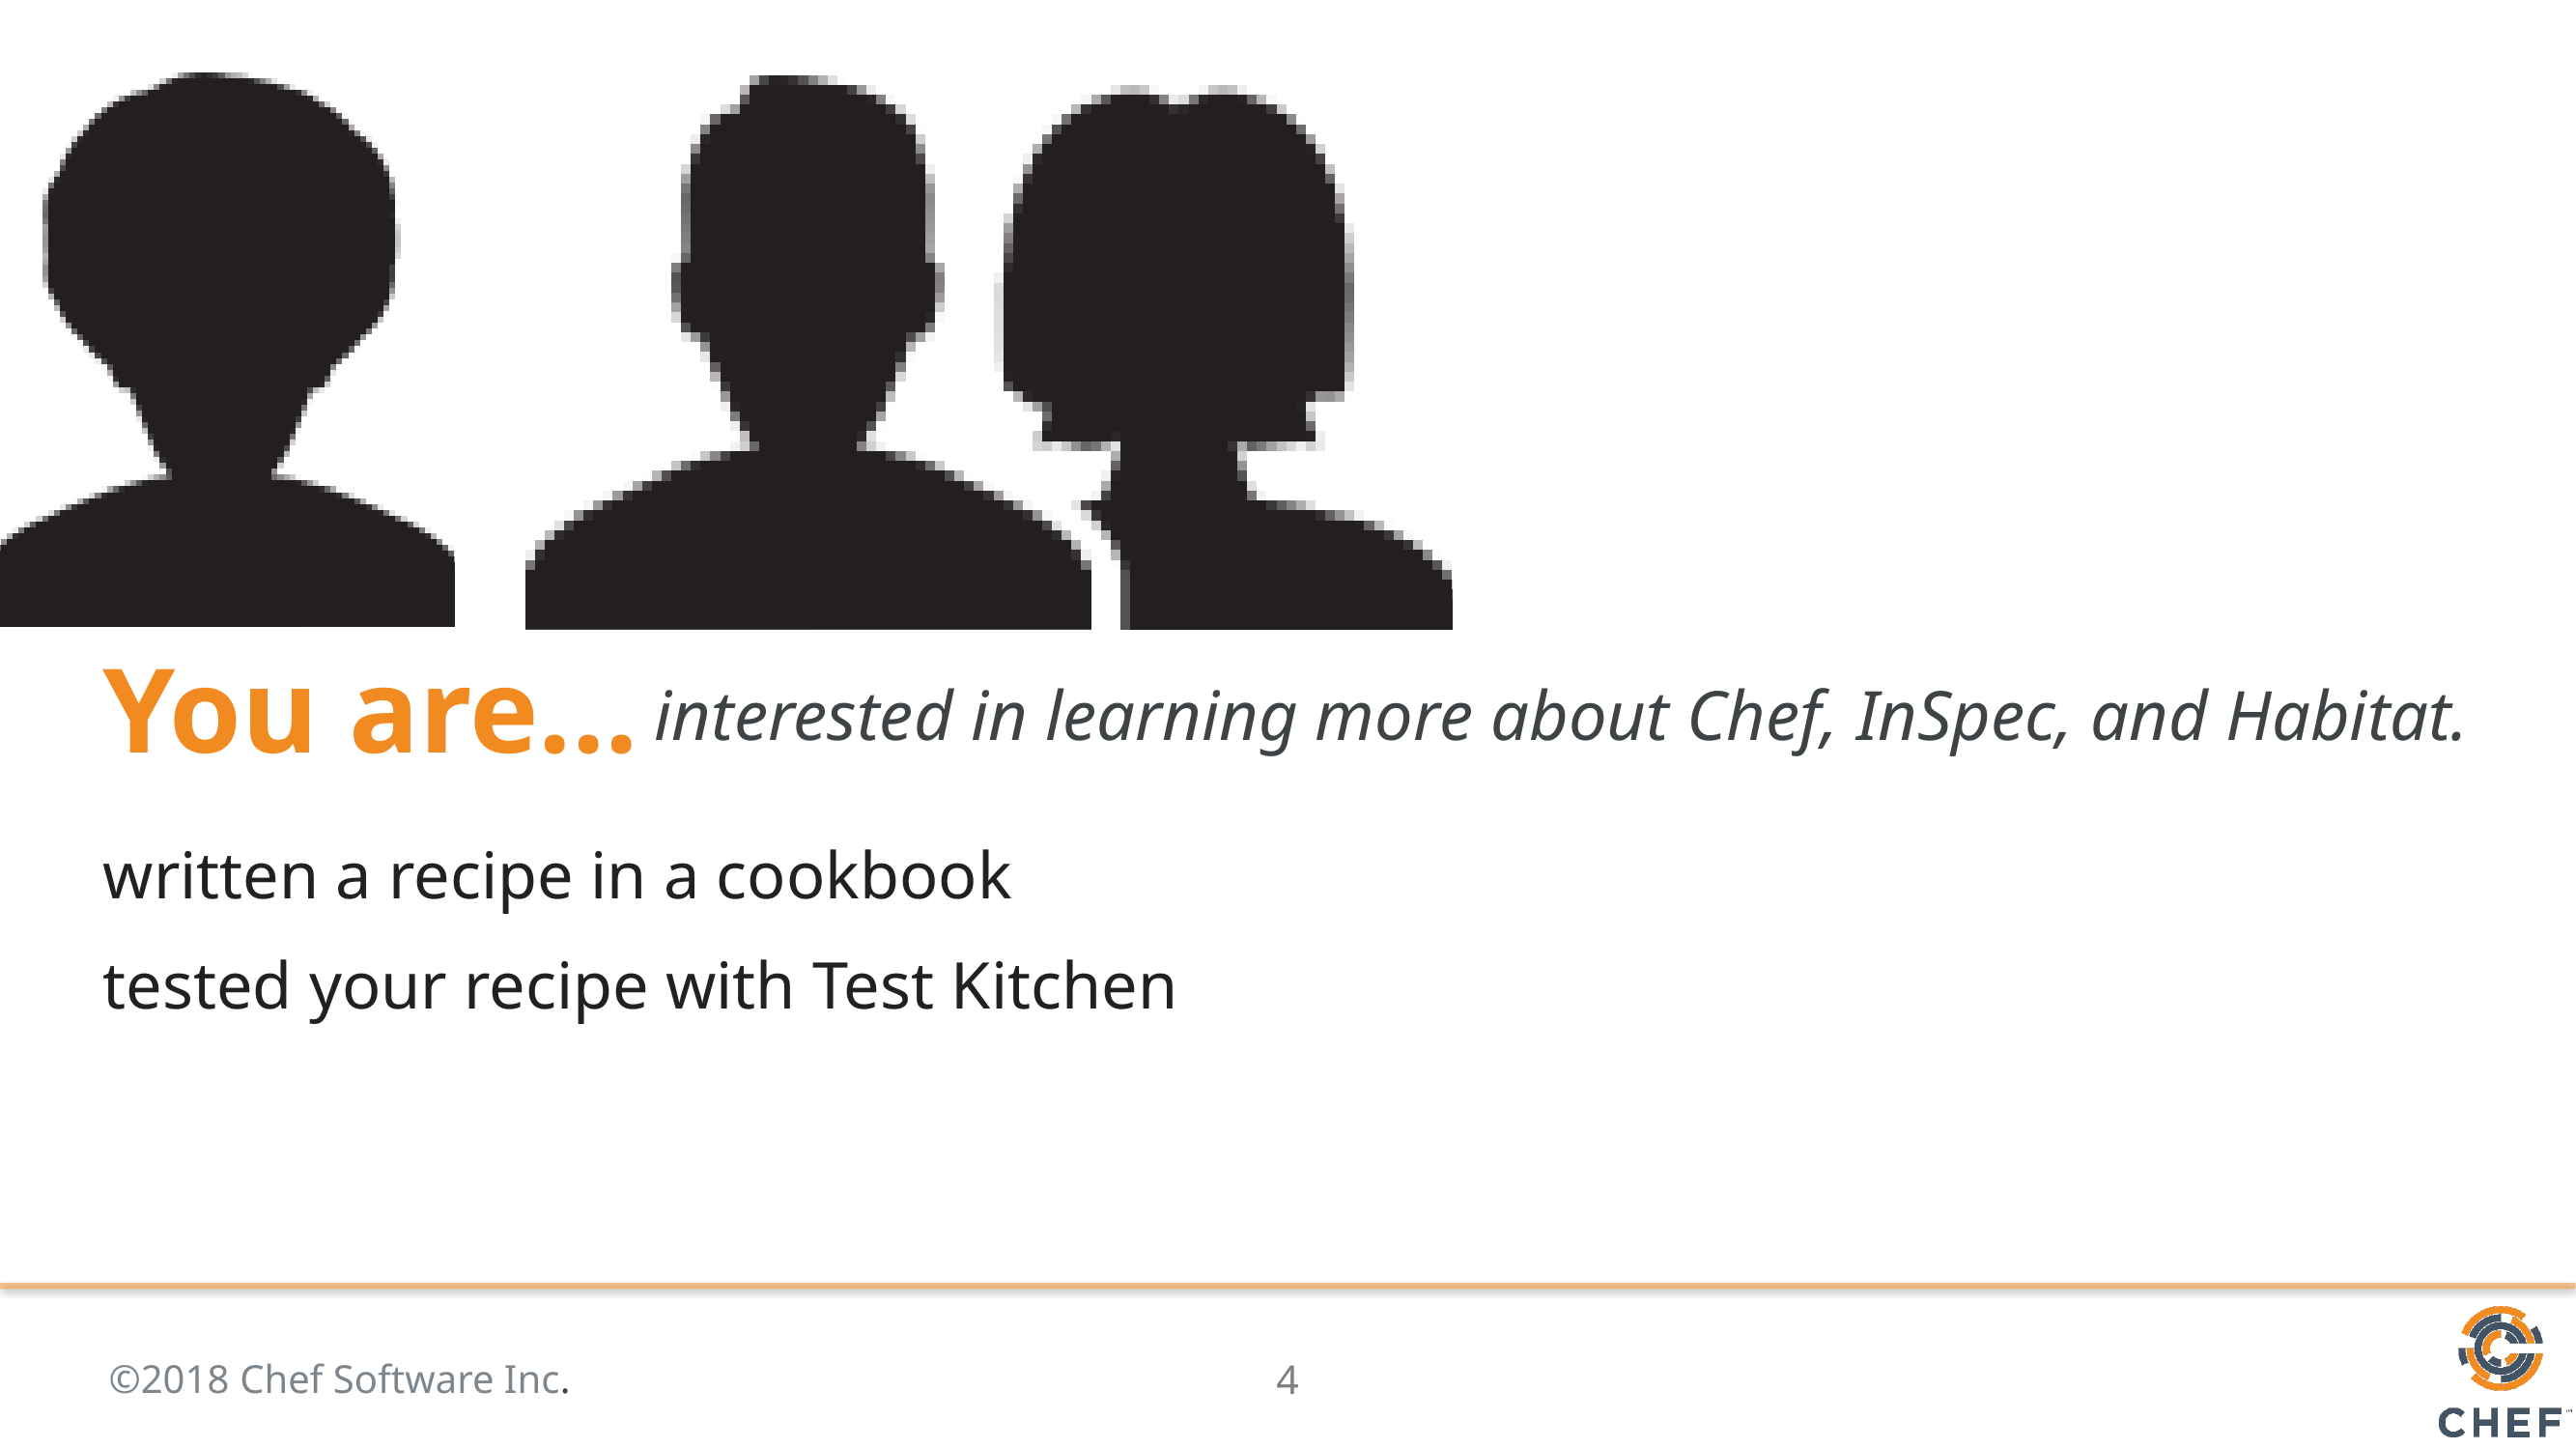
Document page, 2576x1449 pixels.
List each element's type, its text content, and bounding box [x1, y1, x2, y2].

picture [524, 75, 1454, 630]
picture [0, 72, 456, 627]
picture [2428, 1290, 2576, 1449]
list written a recipe in a cookbook tested your recipe with Test Kitchen [102, 835, 2464, 1259]
title You are... [102, 651, 2470, 783]
text_box interested in learning more about Chef, InSpec, and Habitat. [639, 658, 2508, 778]
